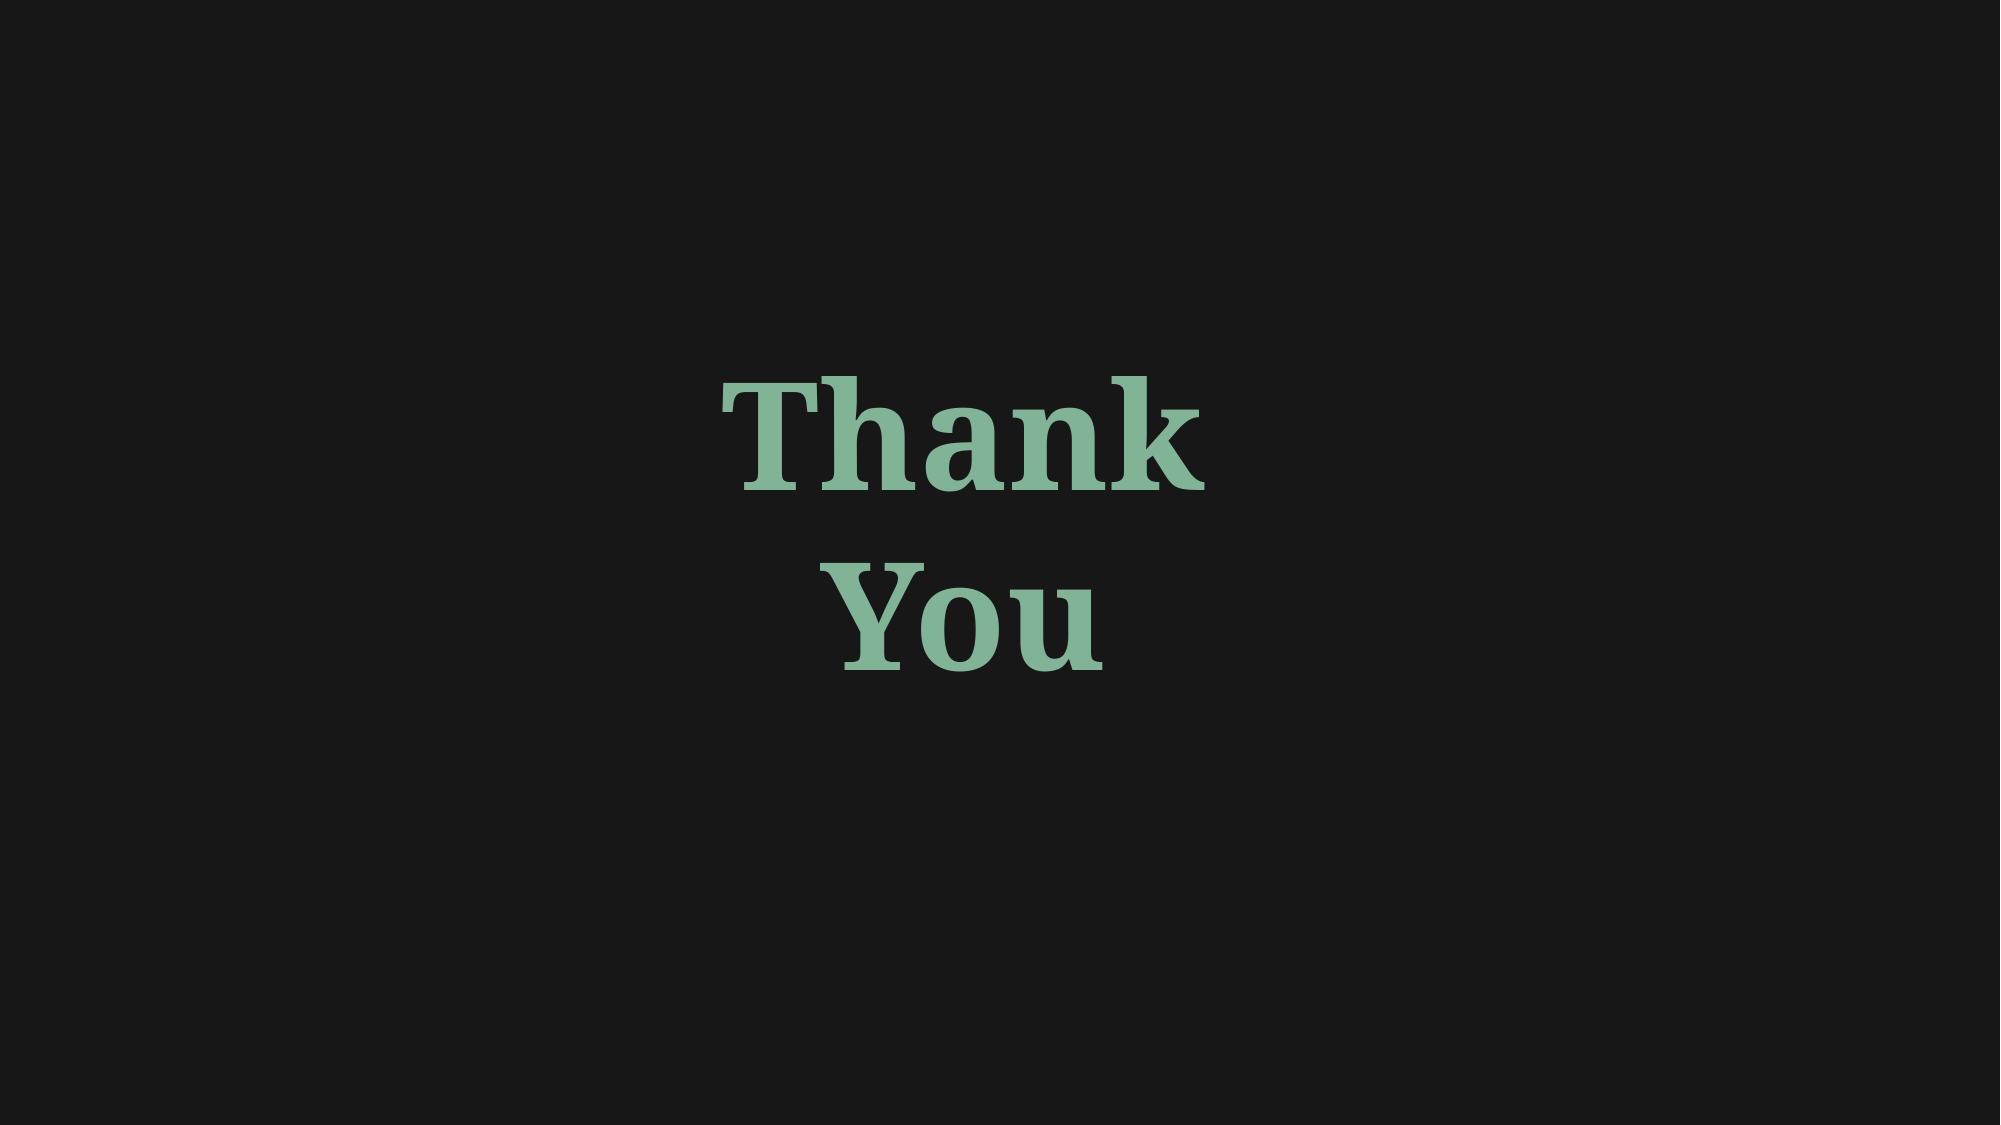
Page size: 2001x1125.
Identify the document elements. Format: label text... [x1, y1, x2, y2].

text_box Thank You [565, 333, 1362, 708]
